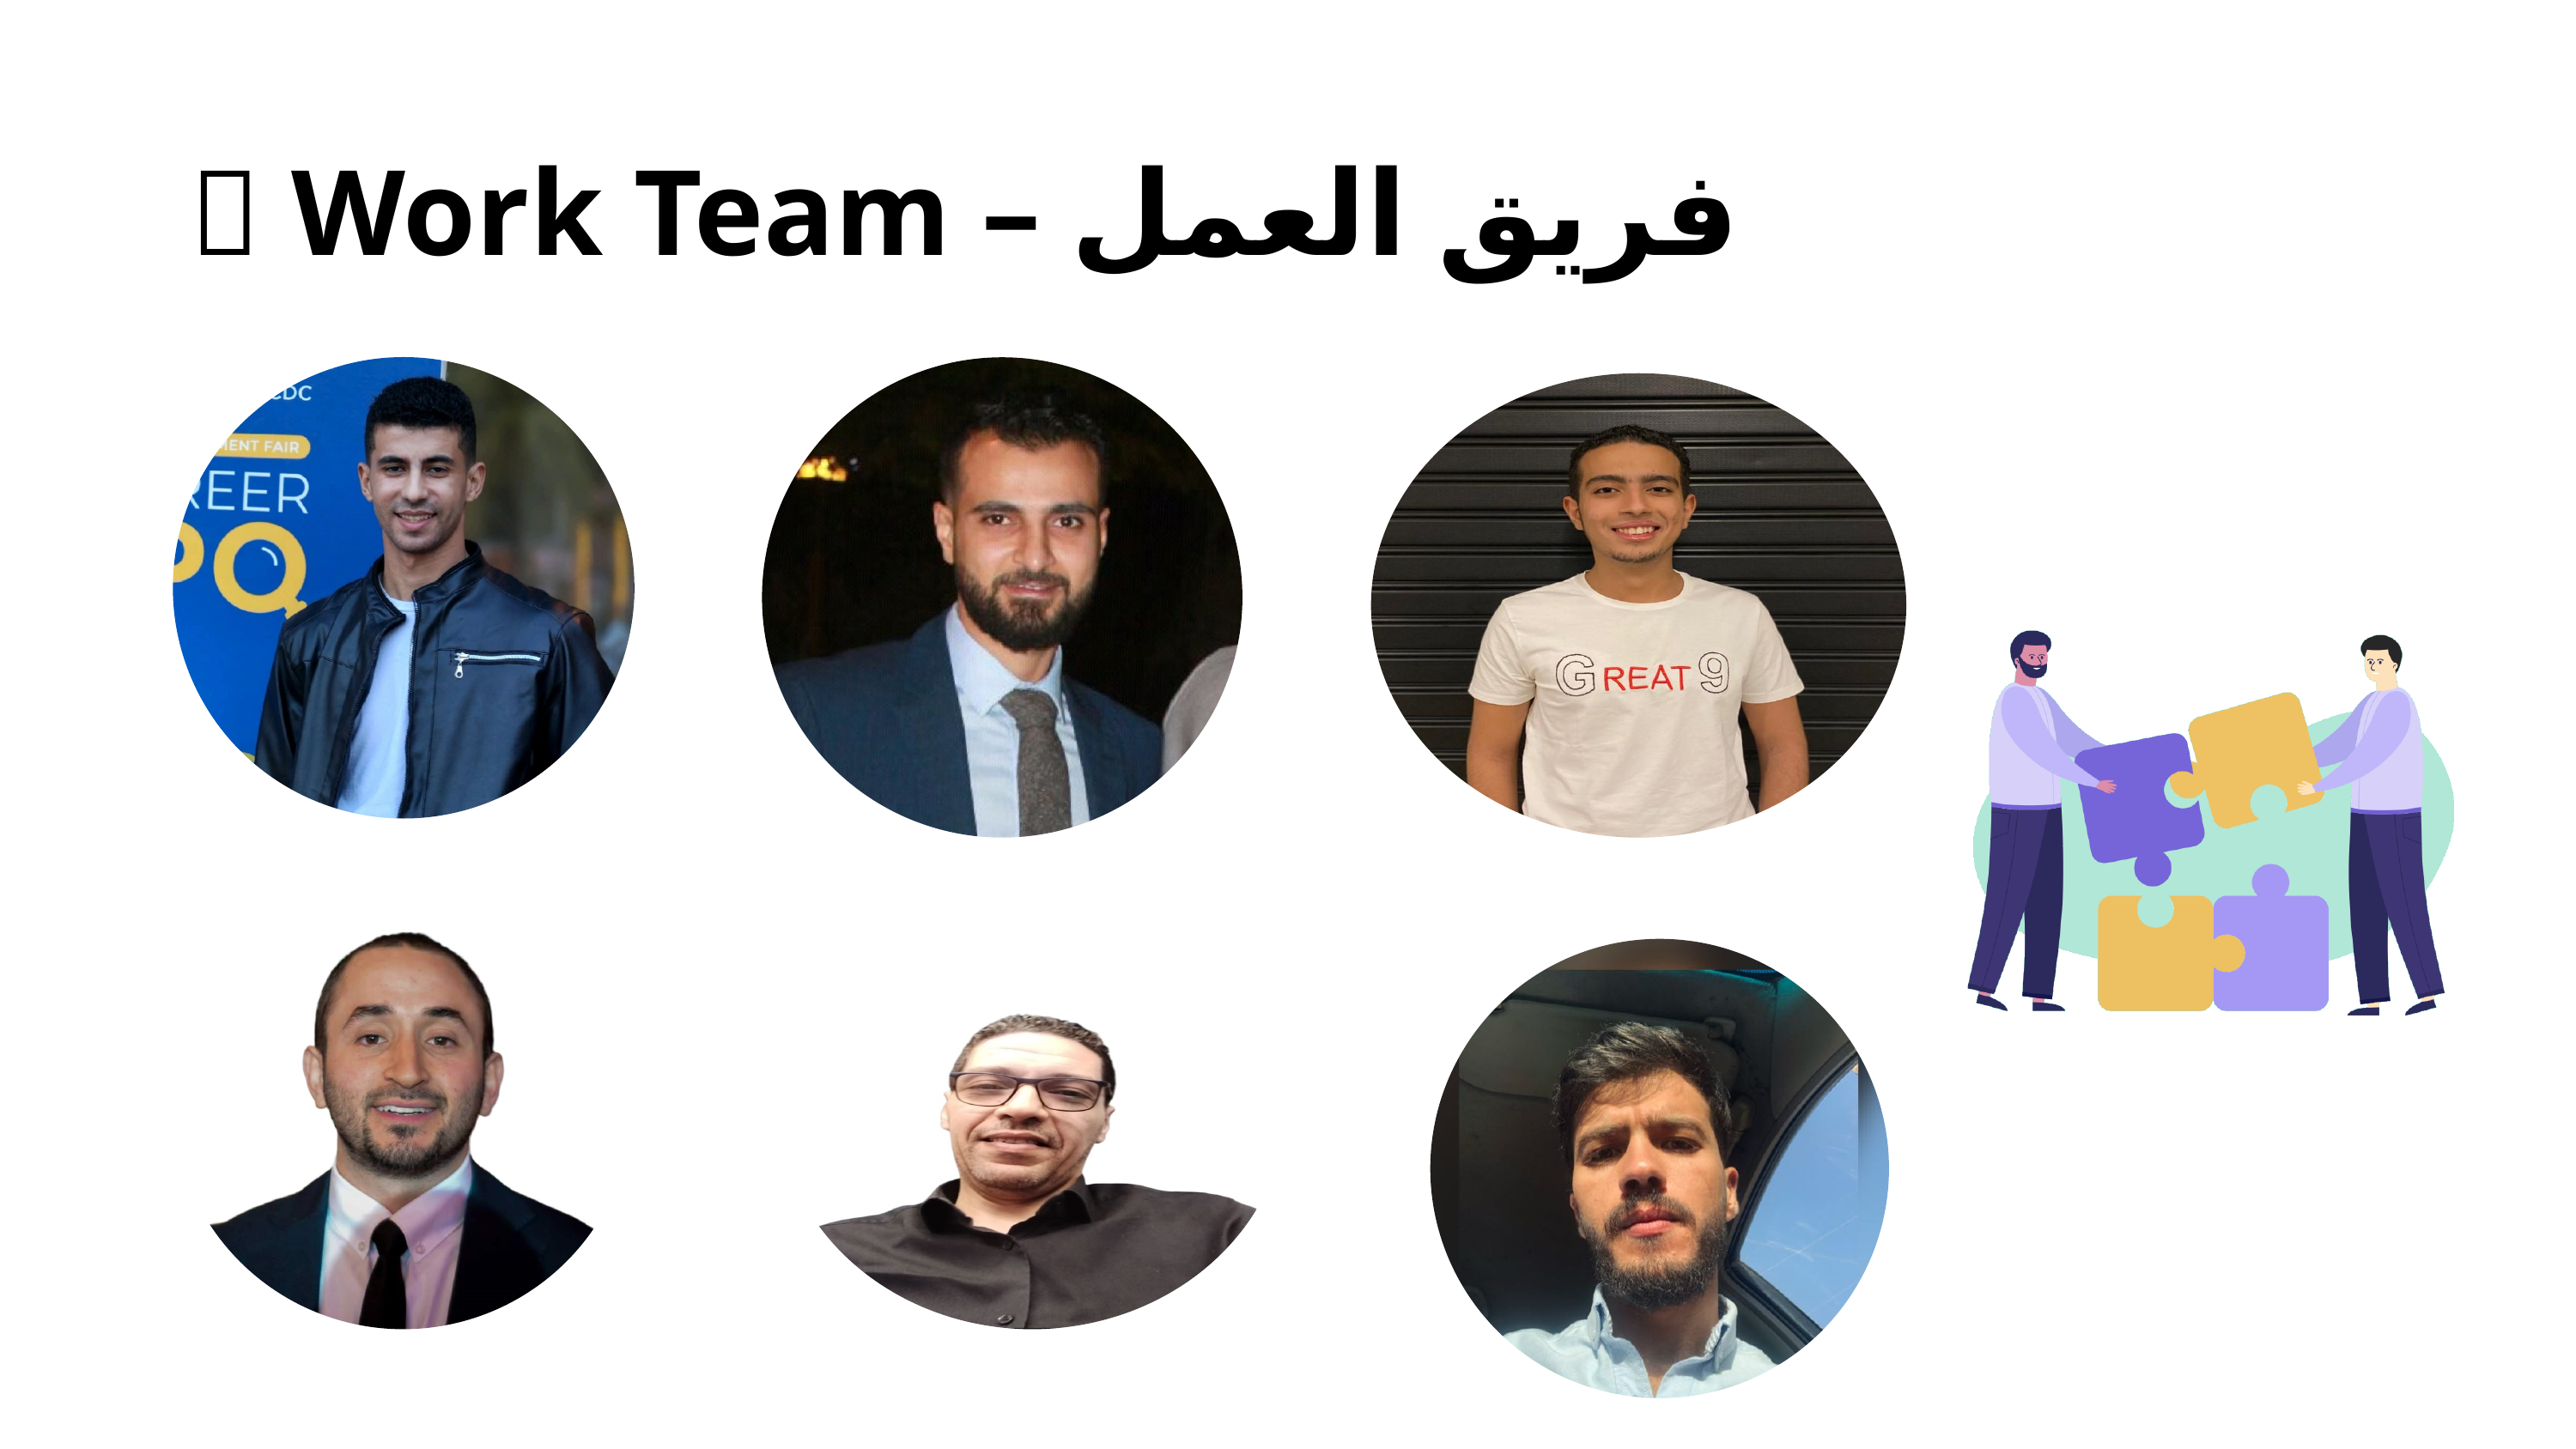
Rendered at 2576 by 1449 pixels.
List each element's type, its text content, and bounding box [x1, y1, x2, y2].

picture [172, 356, 635, 819]
picture [1370, 373, 2523, 1016]
picture [775, 867, 1289, 1330]
picture [761, 356, 1243, 839]
title 👥 Work Team – فريق العمل [177, 76, 2399, 357]
picture [1430, 938, 1890, 1399]
picture [172, 867, 635, 1330]
